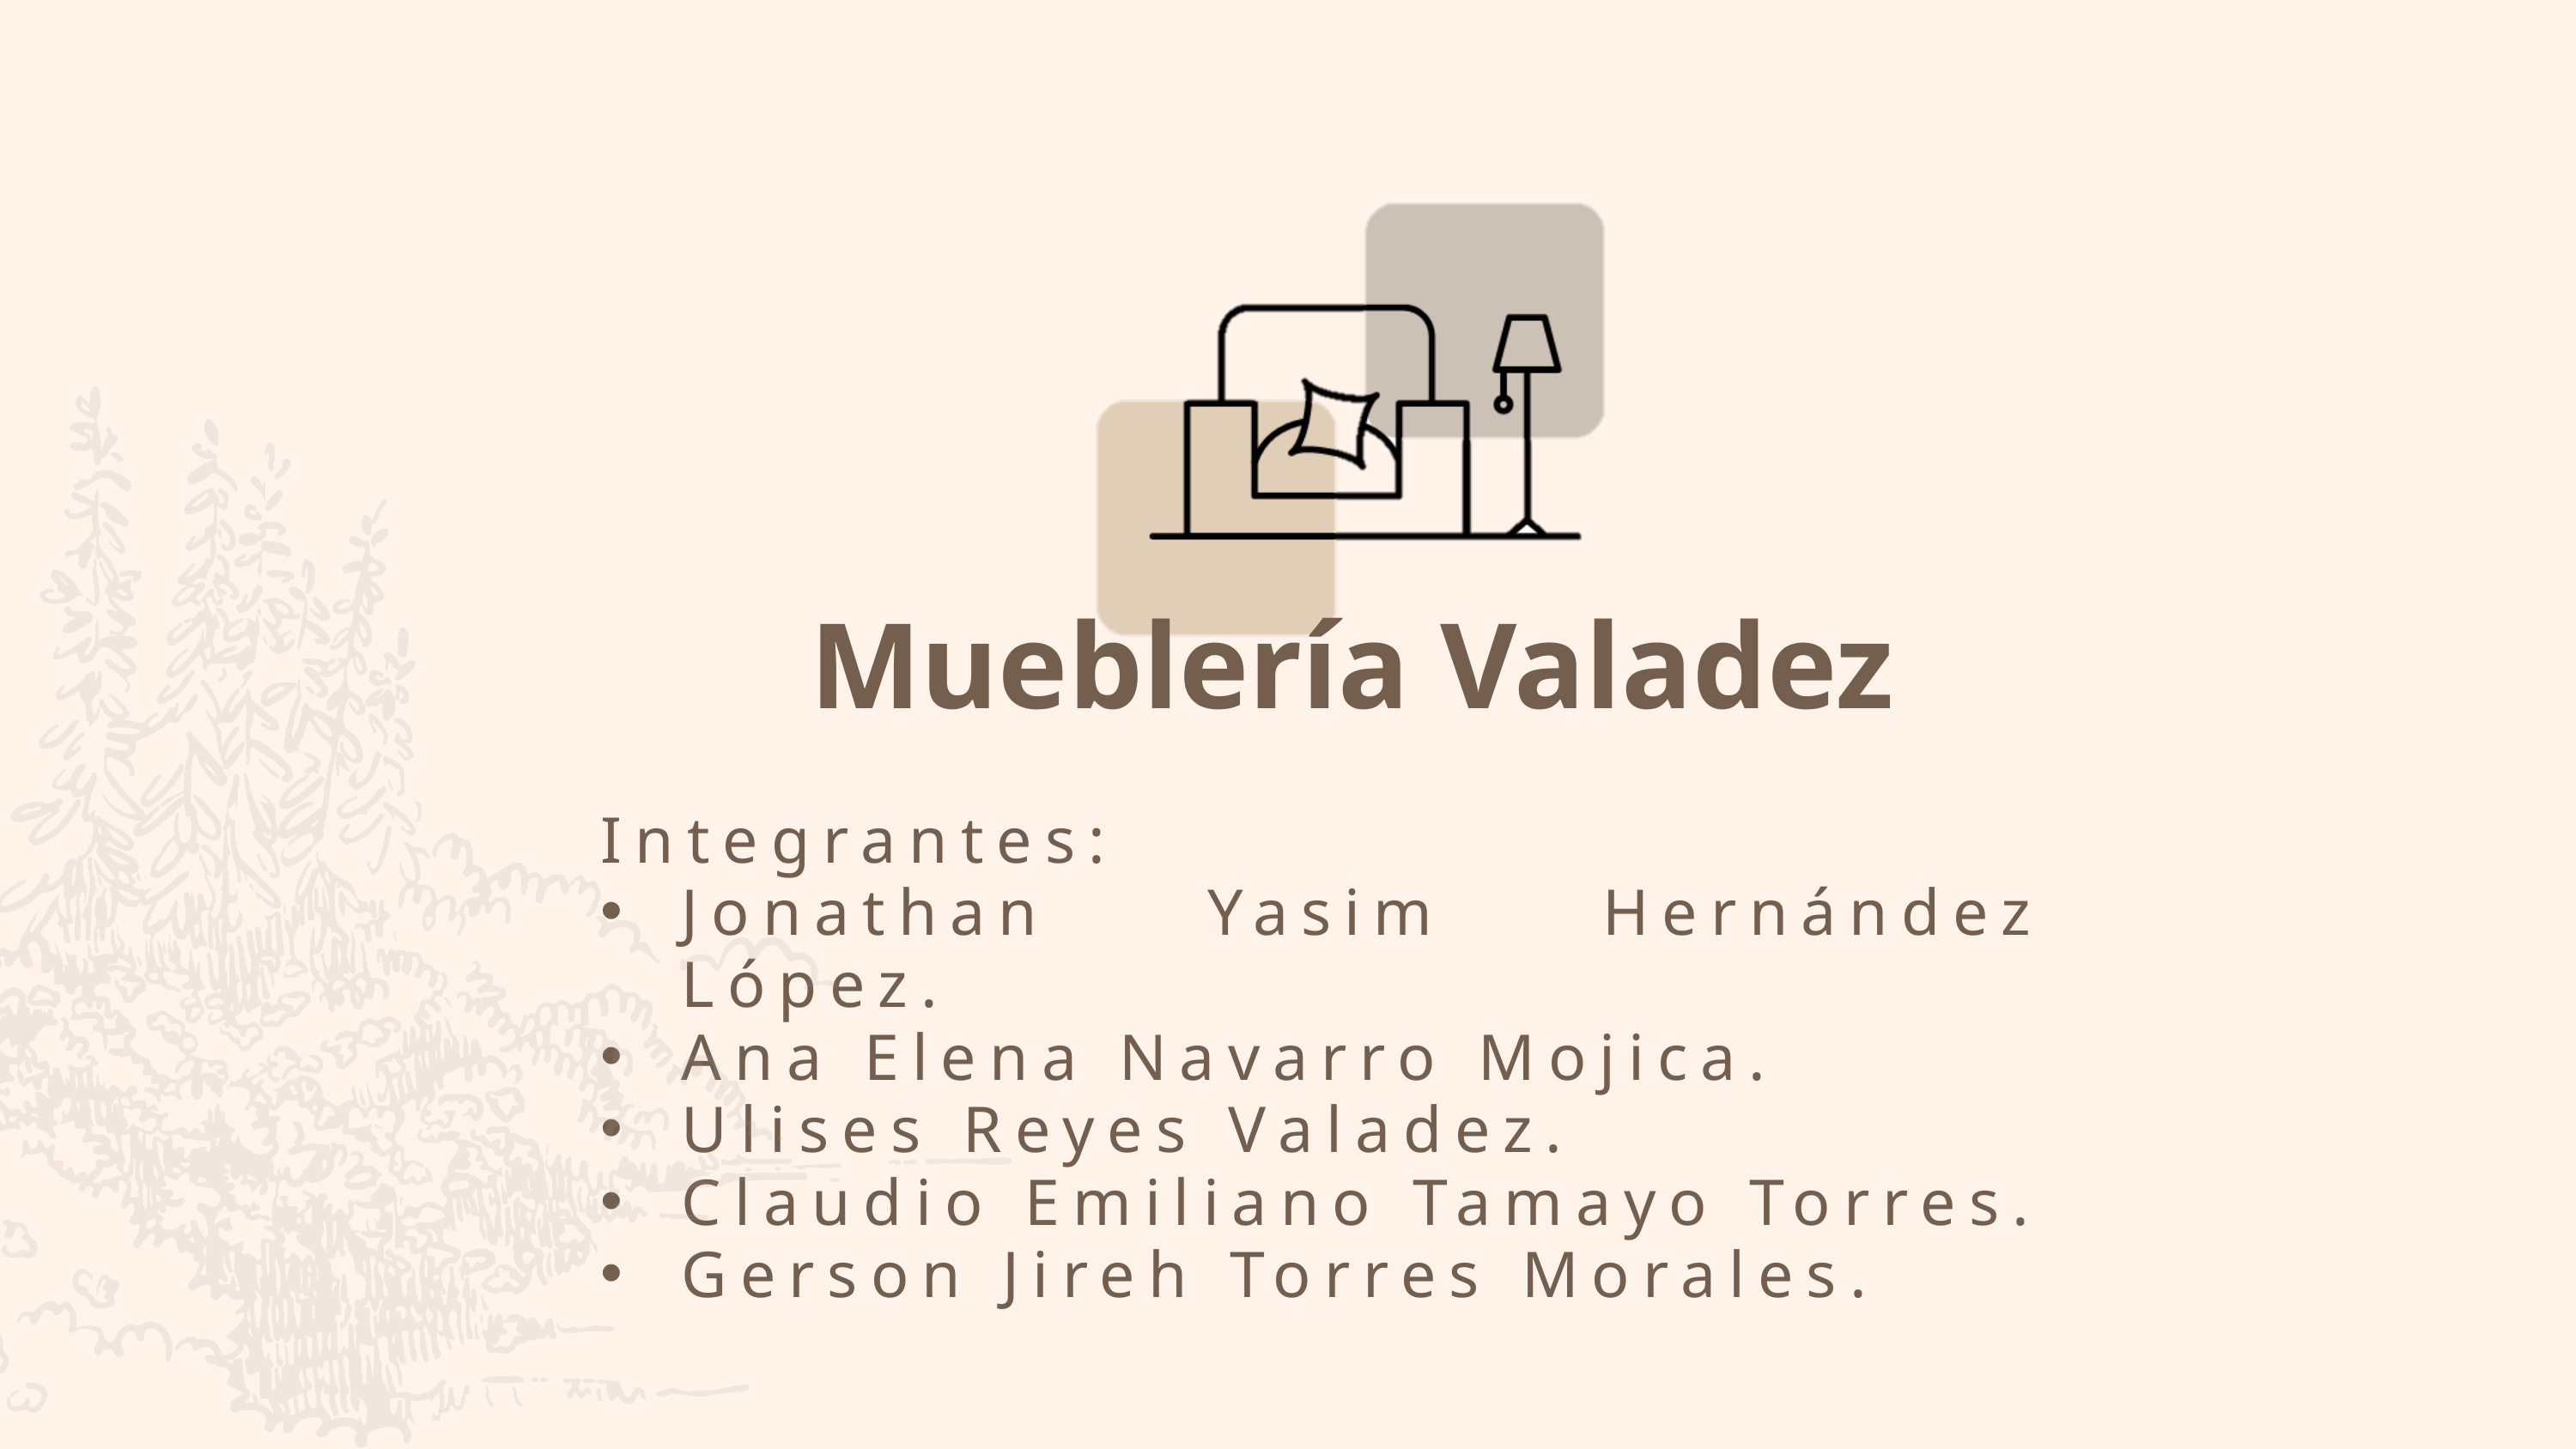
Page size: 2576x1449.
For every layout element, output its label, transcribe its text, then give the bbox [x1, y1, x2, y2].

text_box Mueblería Valadez [1704, 614, 1911, 732]
text_box Mueblería Valadez [793, 614, 1025, 732]
picture [1030, 102, 1702, 773]
text_box Integrantes: Jonathan Yasim Hernández López. Ana Elena Navarro Mojica. Ulises Reyes Valadez. Claudio Emiliano Tamayo Torres. Gerson Jireh Torres Morales. [1012, 803, 2045, 1311]
text_box [0, 385, 1012, 1449]
